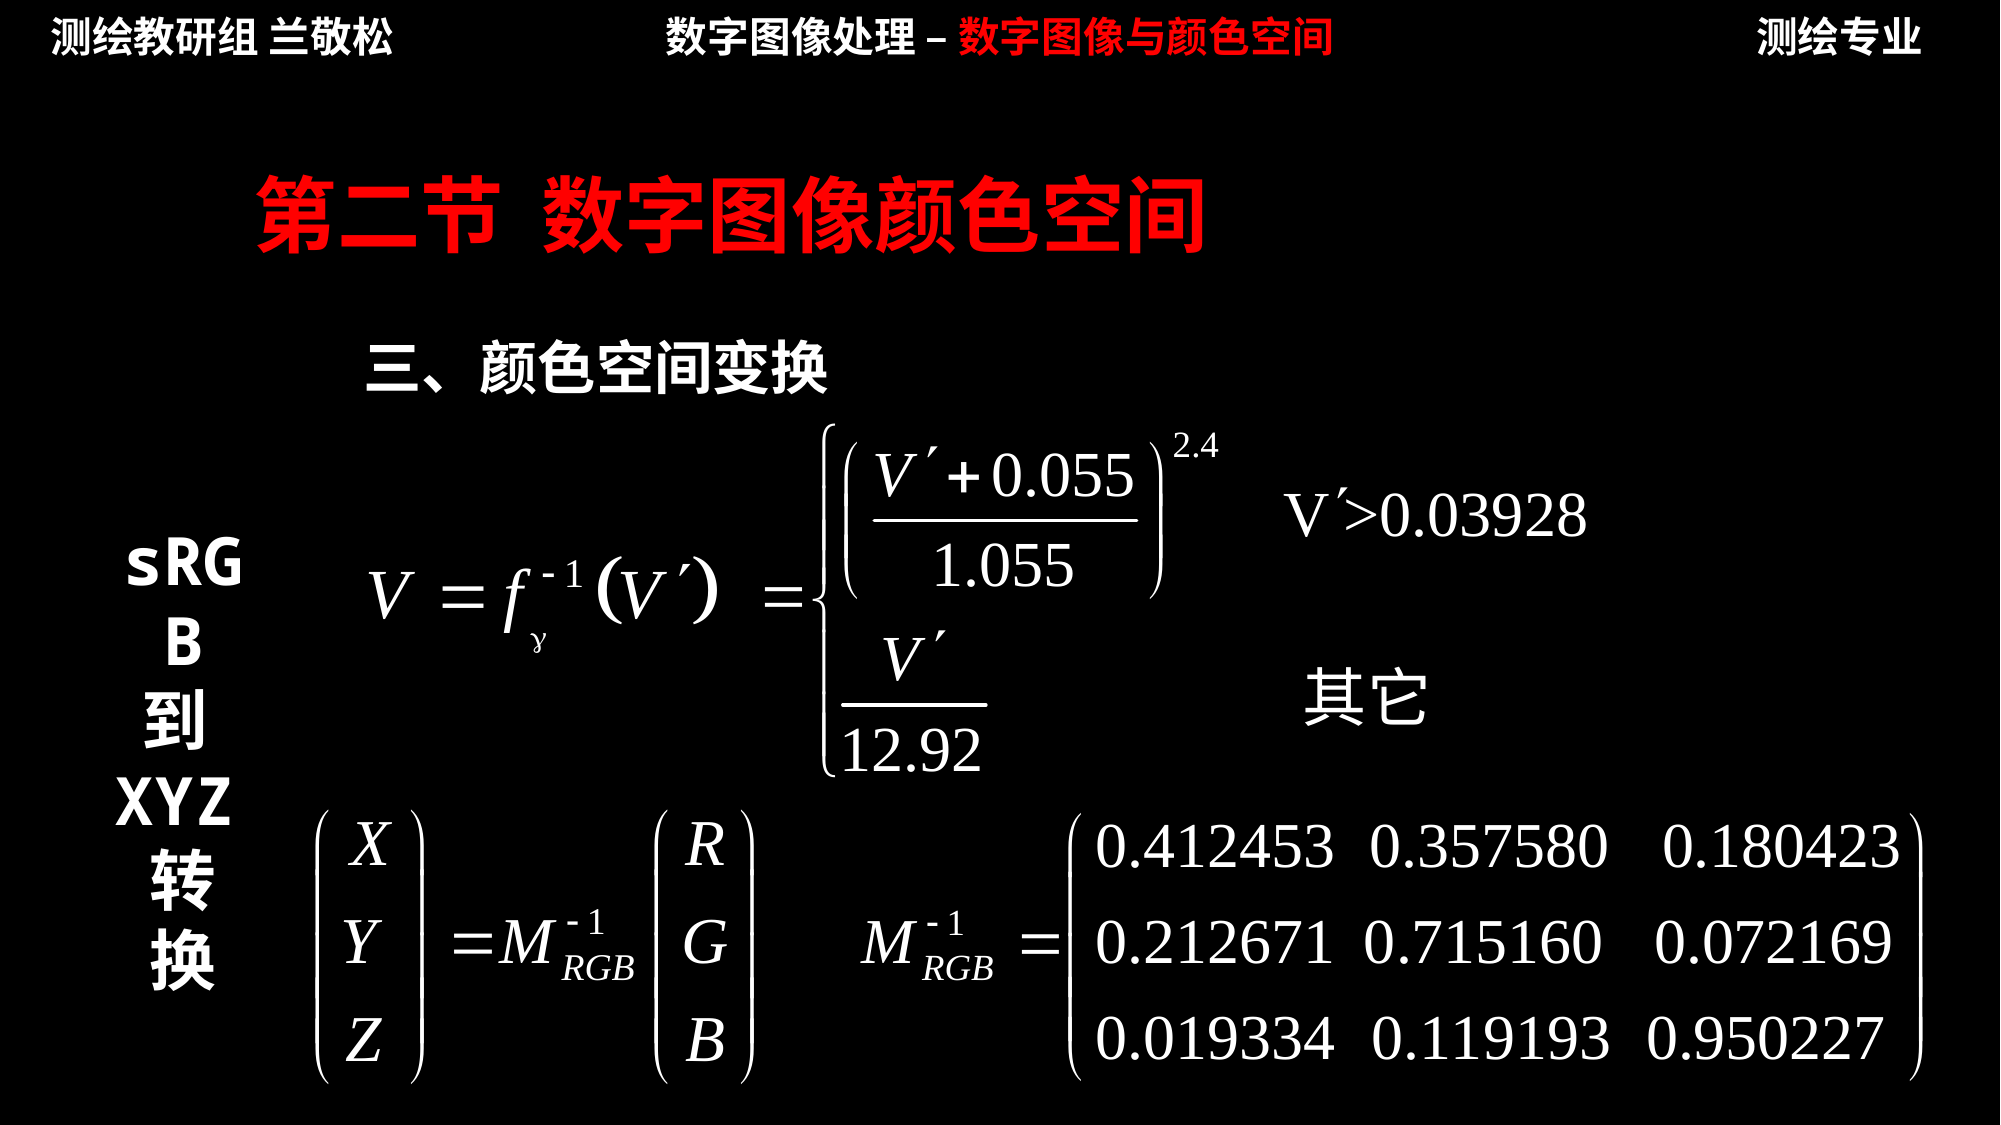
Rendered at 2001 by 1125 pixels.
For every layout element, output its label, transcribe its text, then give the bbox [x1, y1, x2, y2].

text_box 数字图像处理 – 数字图像与颜色空间 [651, 3, 1349, 69]
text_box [850, 798, 1942, 1097]
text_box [748, 413, 1599, 789]
text_box sRGB 到XYZ转 换 [99, 511, 267, 1007]
text_box 第二节 数字图像颜色空间 [239, 155, 1223, 271]
text_box 测绘教研组 兰敬松 [35, 3, 409, 69]
text_box 三、颜色空间变换 [348, 323, 869, 409]
text_box 测绘专业 [1741, 3, 1939, 69]
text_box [361, 542, 727, 666]
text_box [302, 794, 772, 1100]
